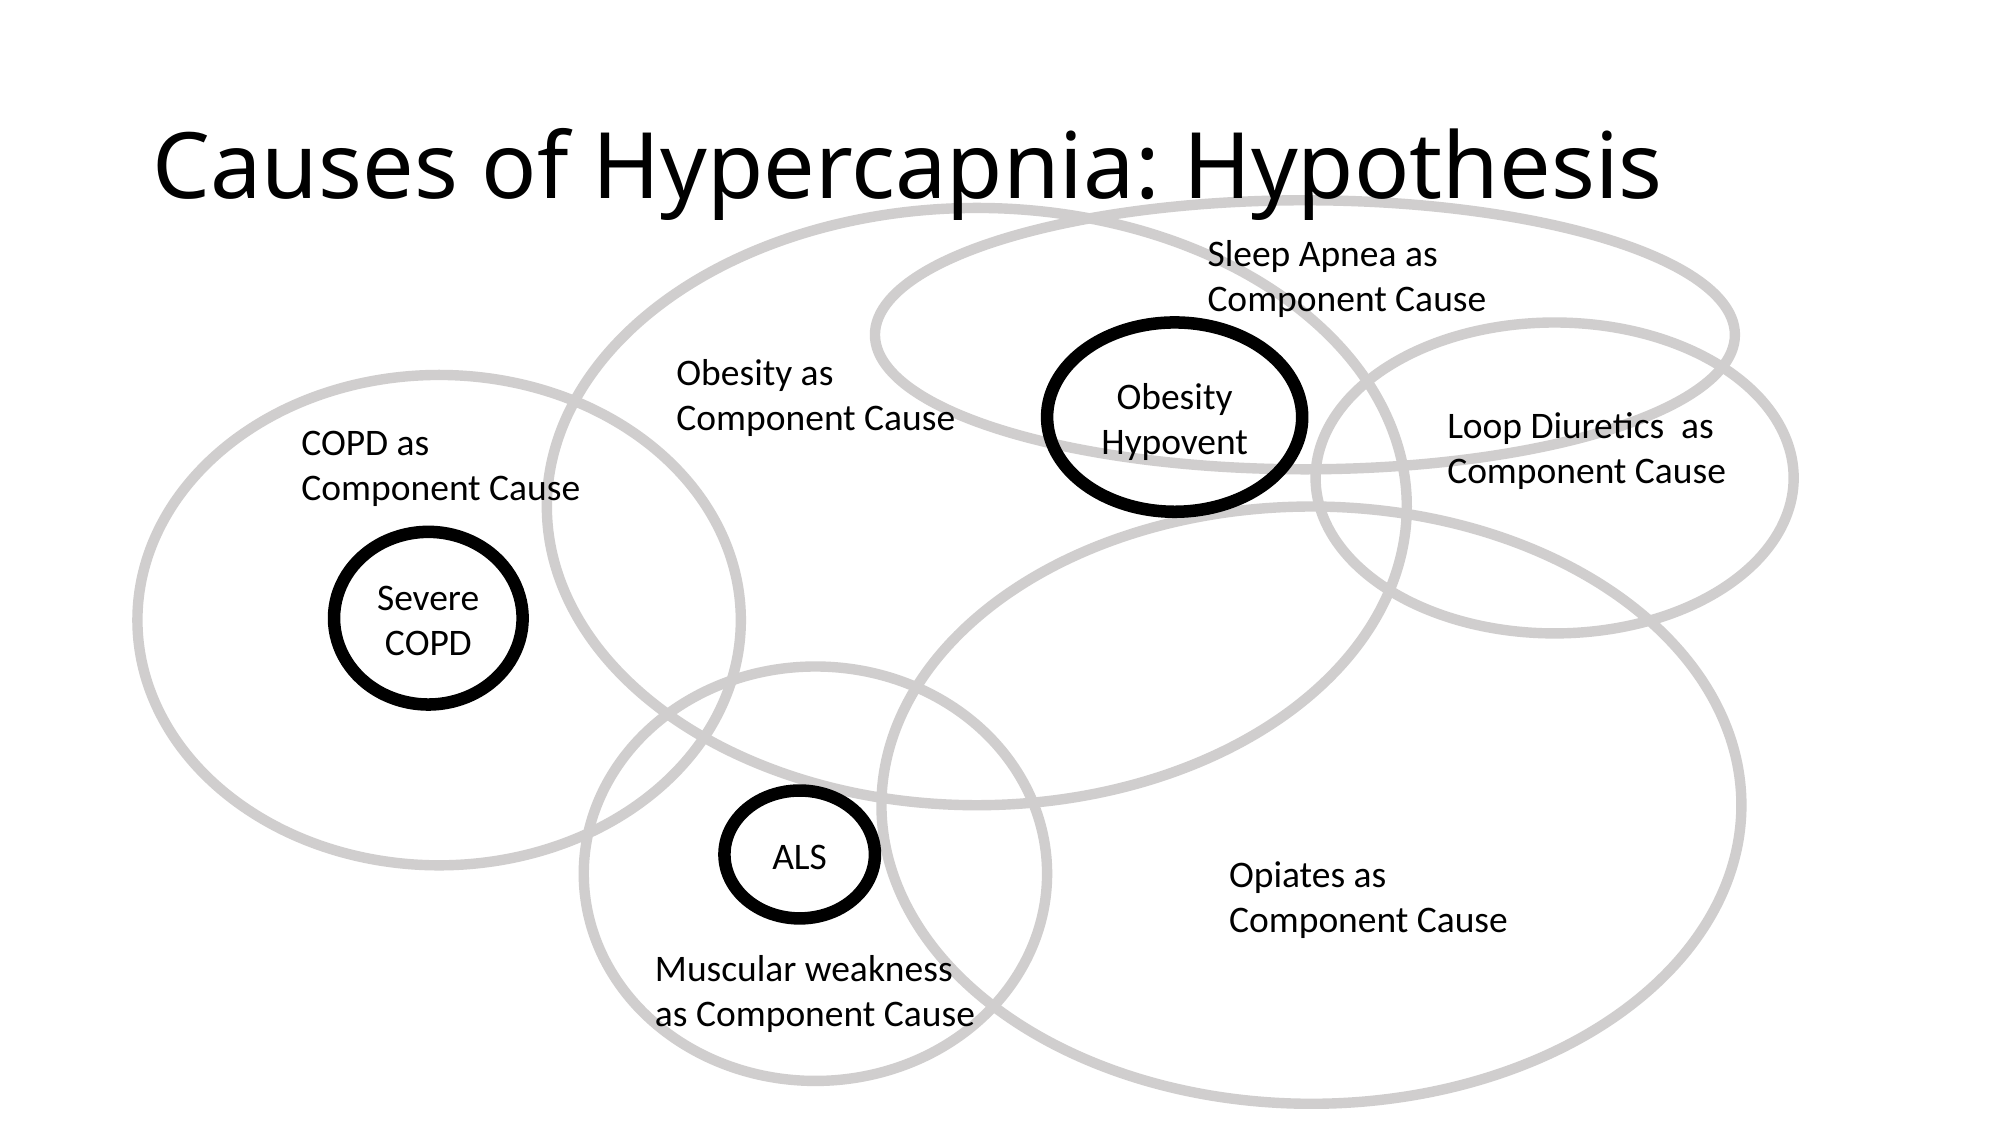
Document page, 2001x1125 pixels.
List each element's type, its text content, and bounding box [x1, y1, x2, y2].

text_box [574, 278, 1390, 804]
text_box COPD as Component Cause [286, 410, 619, 516]
text_box [678, 1042, 953, 1082]
title Causes of Hypercapnia: Hypothesis [137, 59, 1863, 278]
text_box [1000, 593, 1743, 1105]
text_box [582, 665, 1049, 1011]
text_box Muscular weakness as Component Cause [640, 936, 1000, 1042]
text_box Loop Diuretics as Component Cause [1432, 393, 1793, 499]
text_box [1323, 327, 1485, 379]
text_box [1314, 321, 1793, 635]
text_box Sleep Apnea as Component Cause [1192, 222, 1553, 327]
text_box Obesity Hypovent [1046, 321, 1304, 513]
text_box [1553, 278, 1736, 367]
text_box [136, 373, 742, 867]
text_box Opiates as Component Cause [1214, 842, 1574, 948]
text_box Severe COPD [332, 530, 524, 706]
text_box Obesity as Component Cause [661, 340, 1022, 446]
